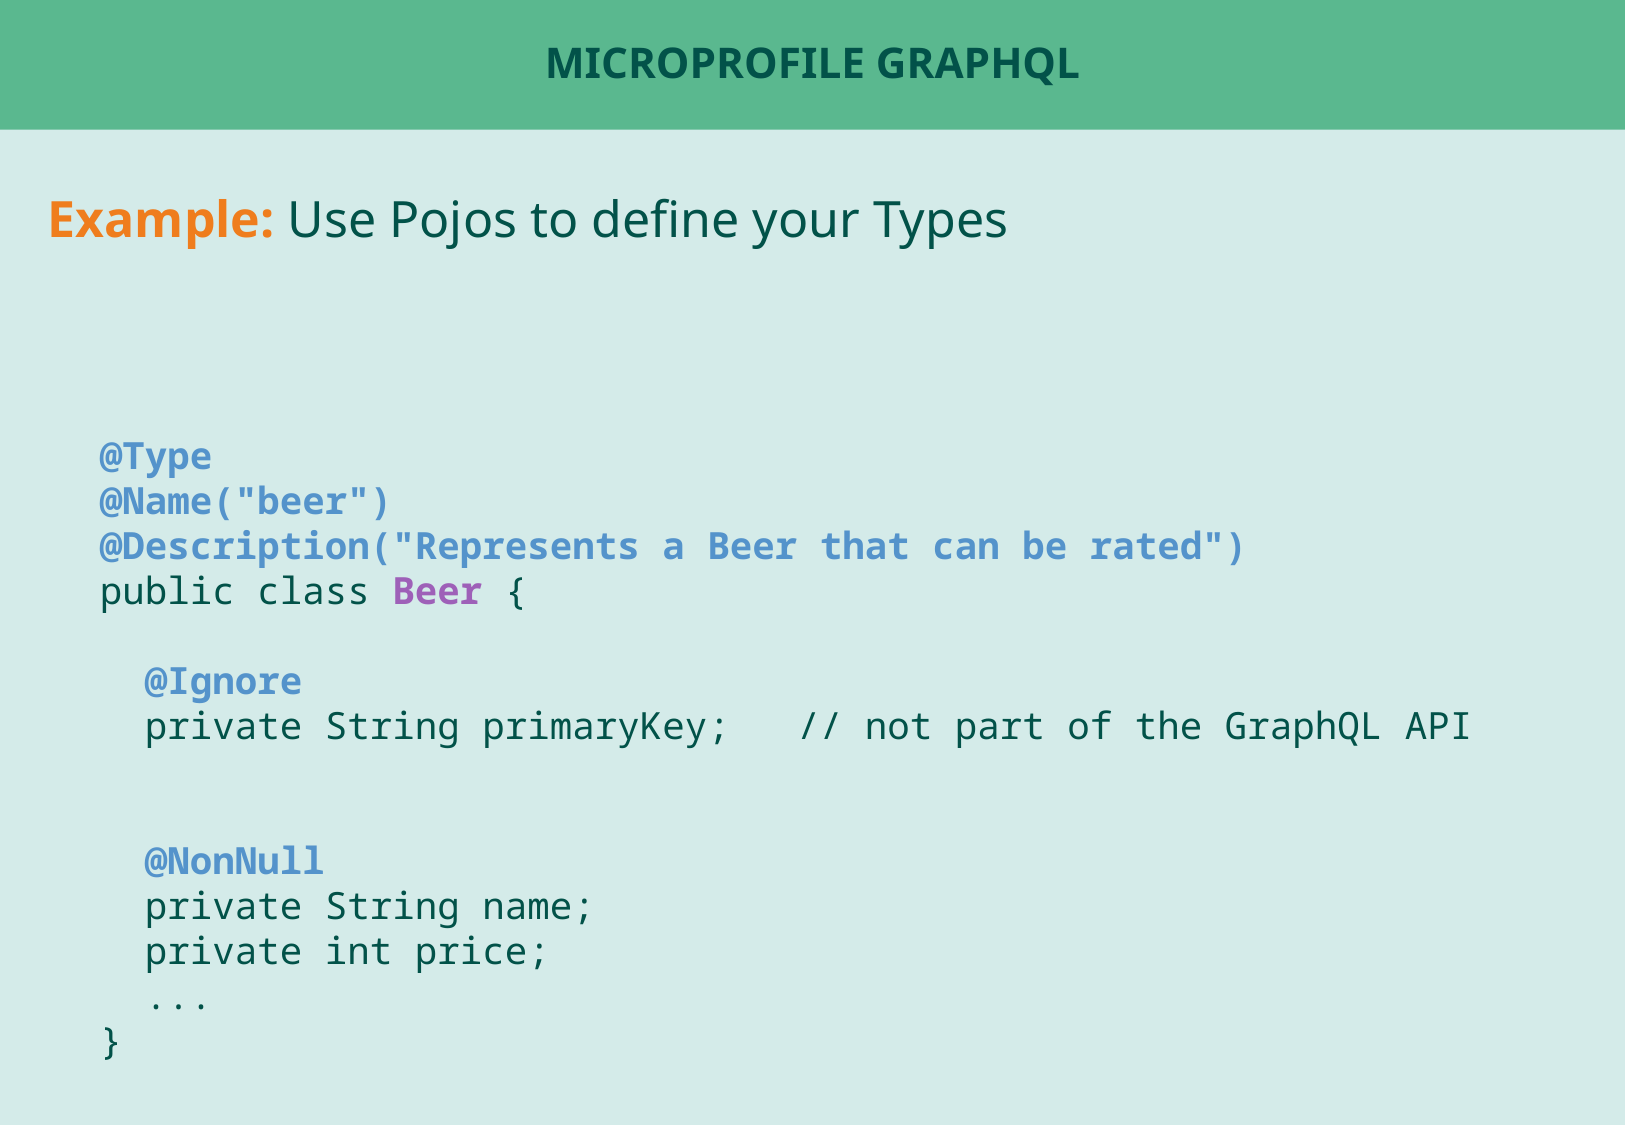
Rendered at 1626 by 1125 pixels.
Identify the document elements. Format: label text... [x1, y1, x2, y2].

text_box Example: Use Pojos to define your Types [33, 168, 1592, 255]
title MicroProfile GraphQL [0, 0, 1625, 130]
text_box @Type @Name("beer") @Description("Represents a Beer that can be rated") public class Beer { @Ignore private String primaryKey; // not part of the GraphQL API @NonNull private String name; private int price; ... } [85, 424, 1568, 1070]
